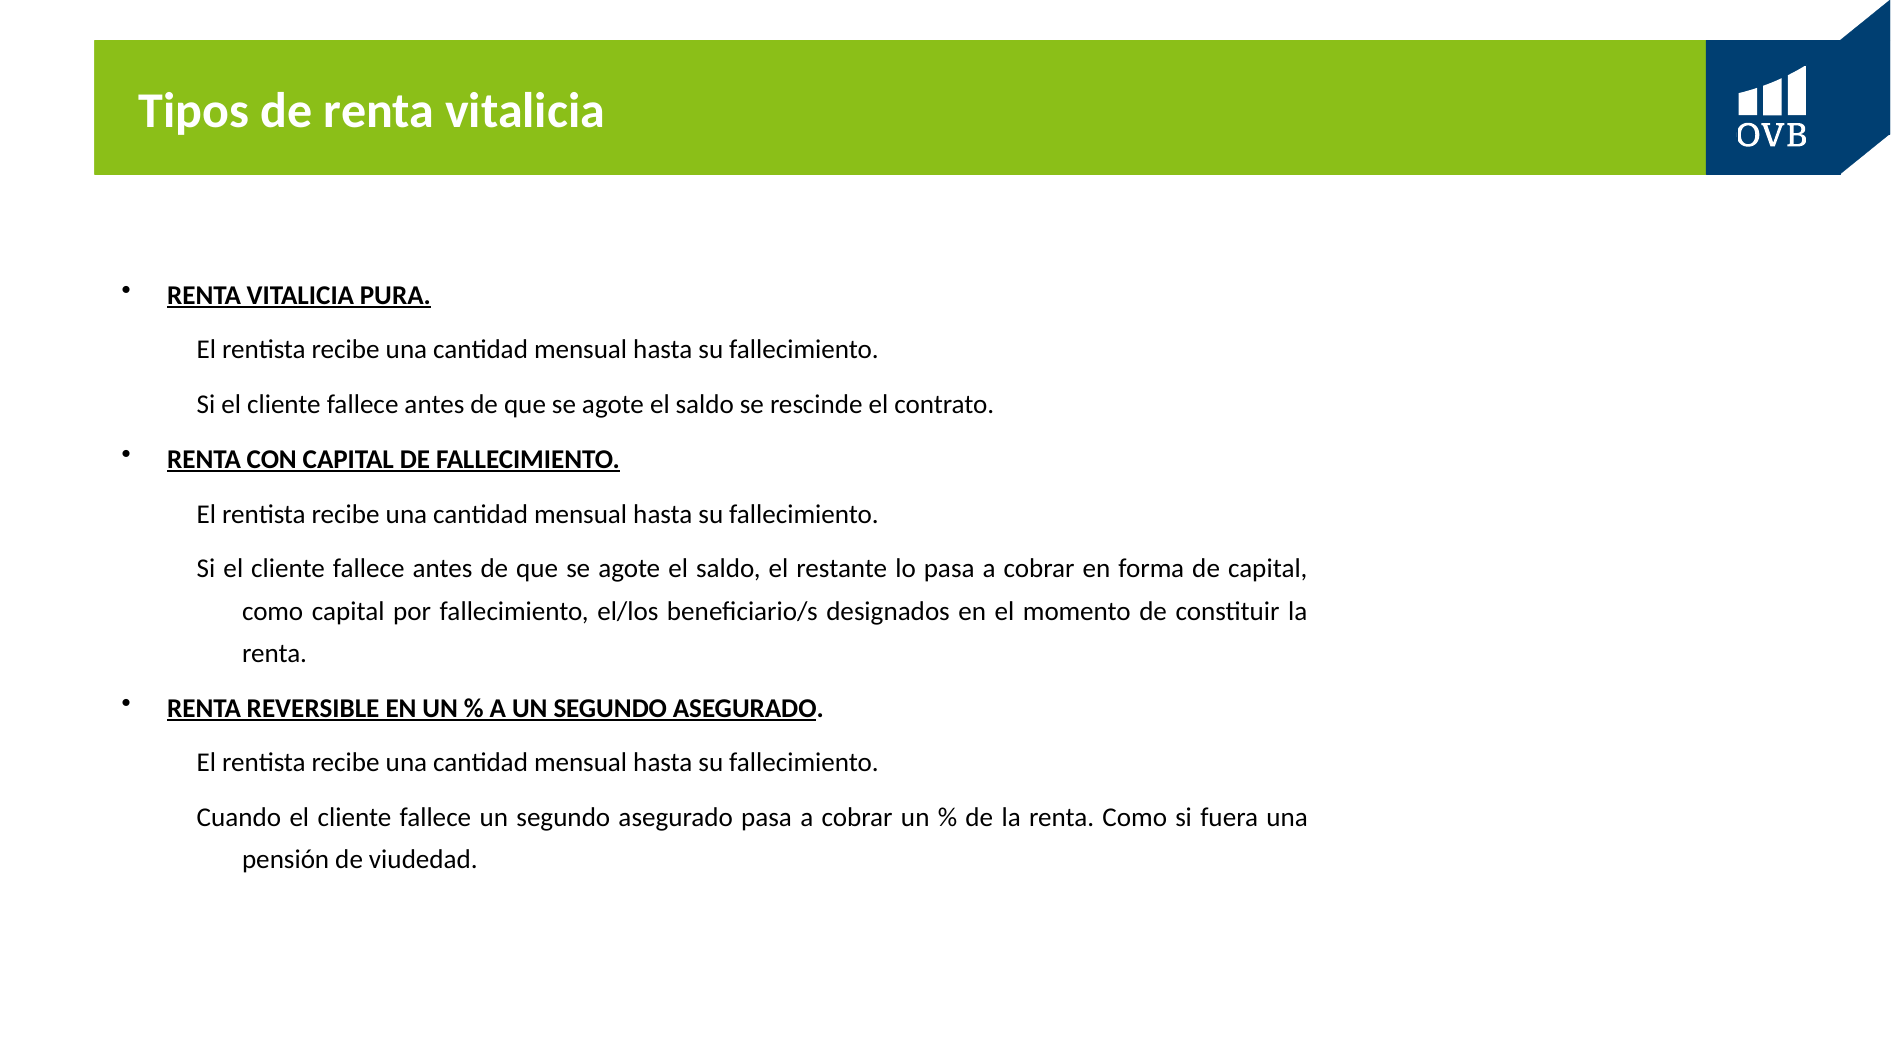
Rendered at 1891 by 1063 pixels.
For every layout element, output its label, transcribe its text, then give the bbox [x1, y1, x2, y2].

title Tipos de renta vitalicia [94, 40, 1707, 175]
text_box RENTA VITALICIA PURA. El rentista recibe una cantidad mensual hasta su fallecimiento. Si el cliente fallece antes de que se agote el saldo se rescinde el contrato. RENTA CON CAPITAL DE FALLECIMIENTO. El rentista recibe una cantidad mensual hasta su fallecimiento. Si el cliente fallece antes de que se agote el saldo, el restante lo pasa a cobrar en forma de capital, como capital por fallecimiento, el/los beneficiario/s designados en el momento de constituir la renta. RENTA REVERSIBLE EN UN % A UN SEGUNDO ASEGURADO. El rentista recibe una cantidad mensual hasta su fallecimiento. Cuando el cliente fallece un segundo asegurado pasa a cobrar un % de la renta. Como si fuera una pensión de viudedad. [106, 259, 1323, 883]
